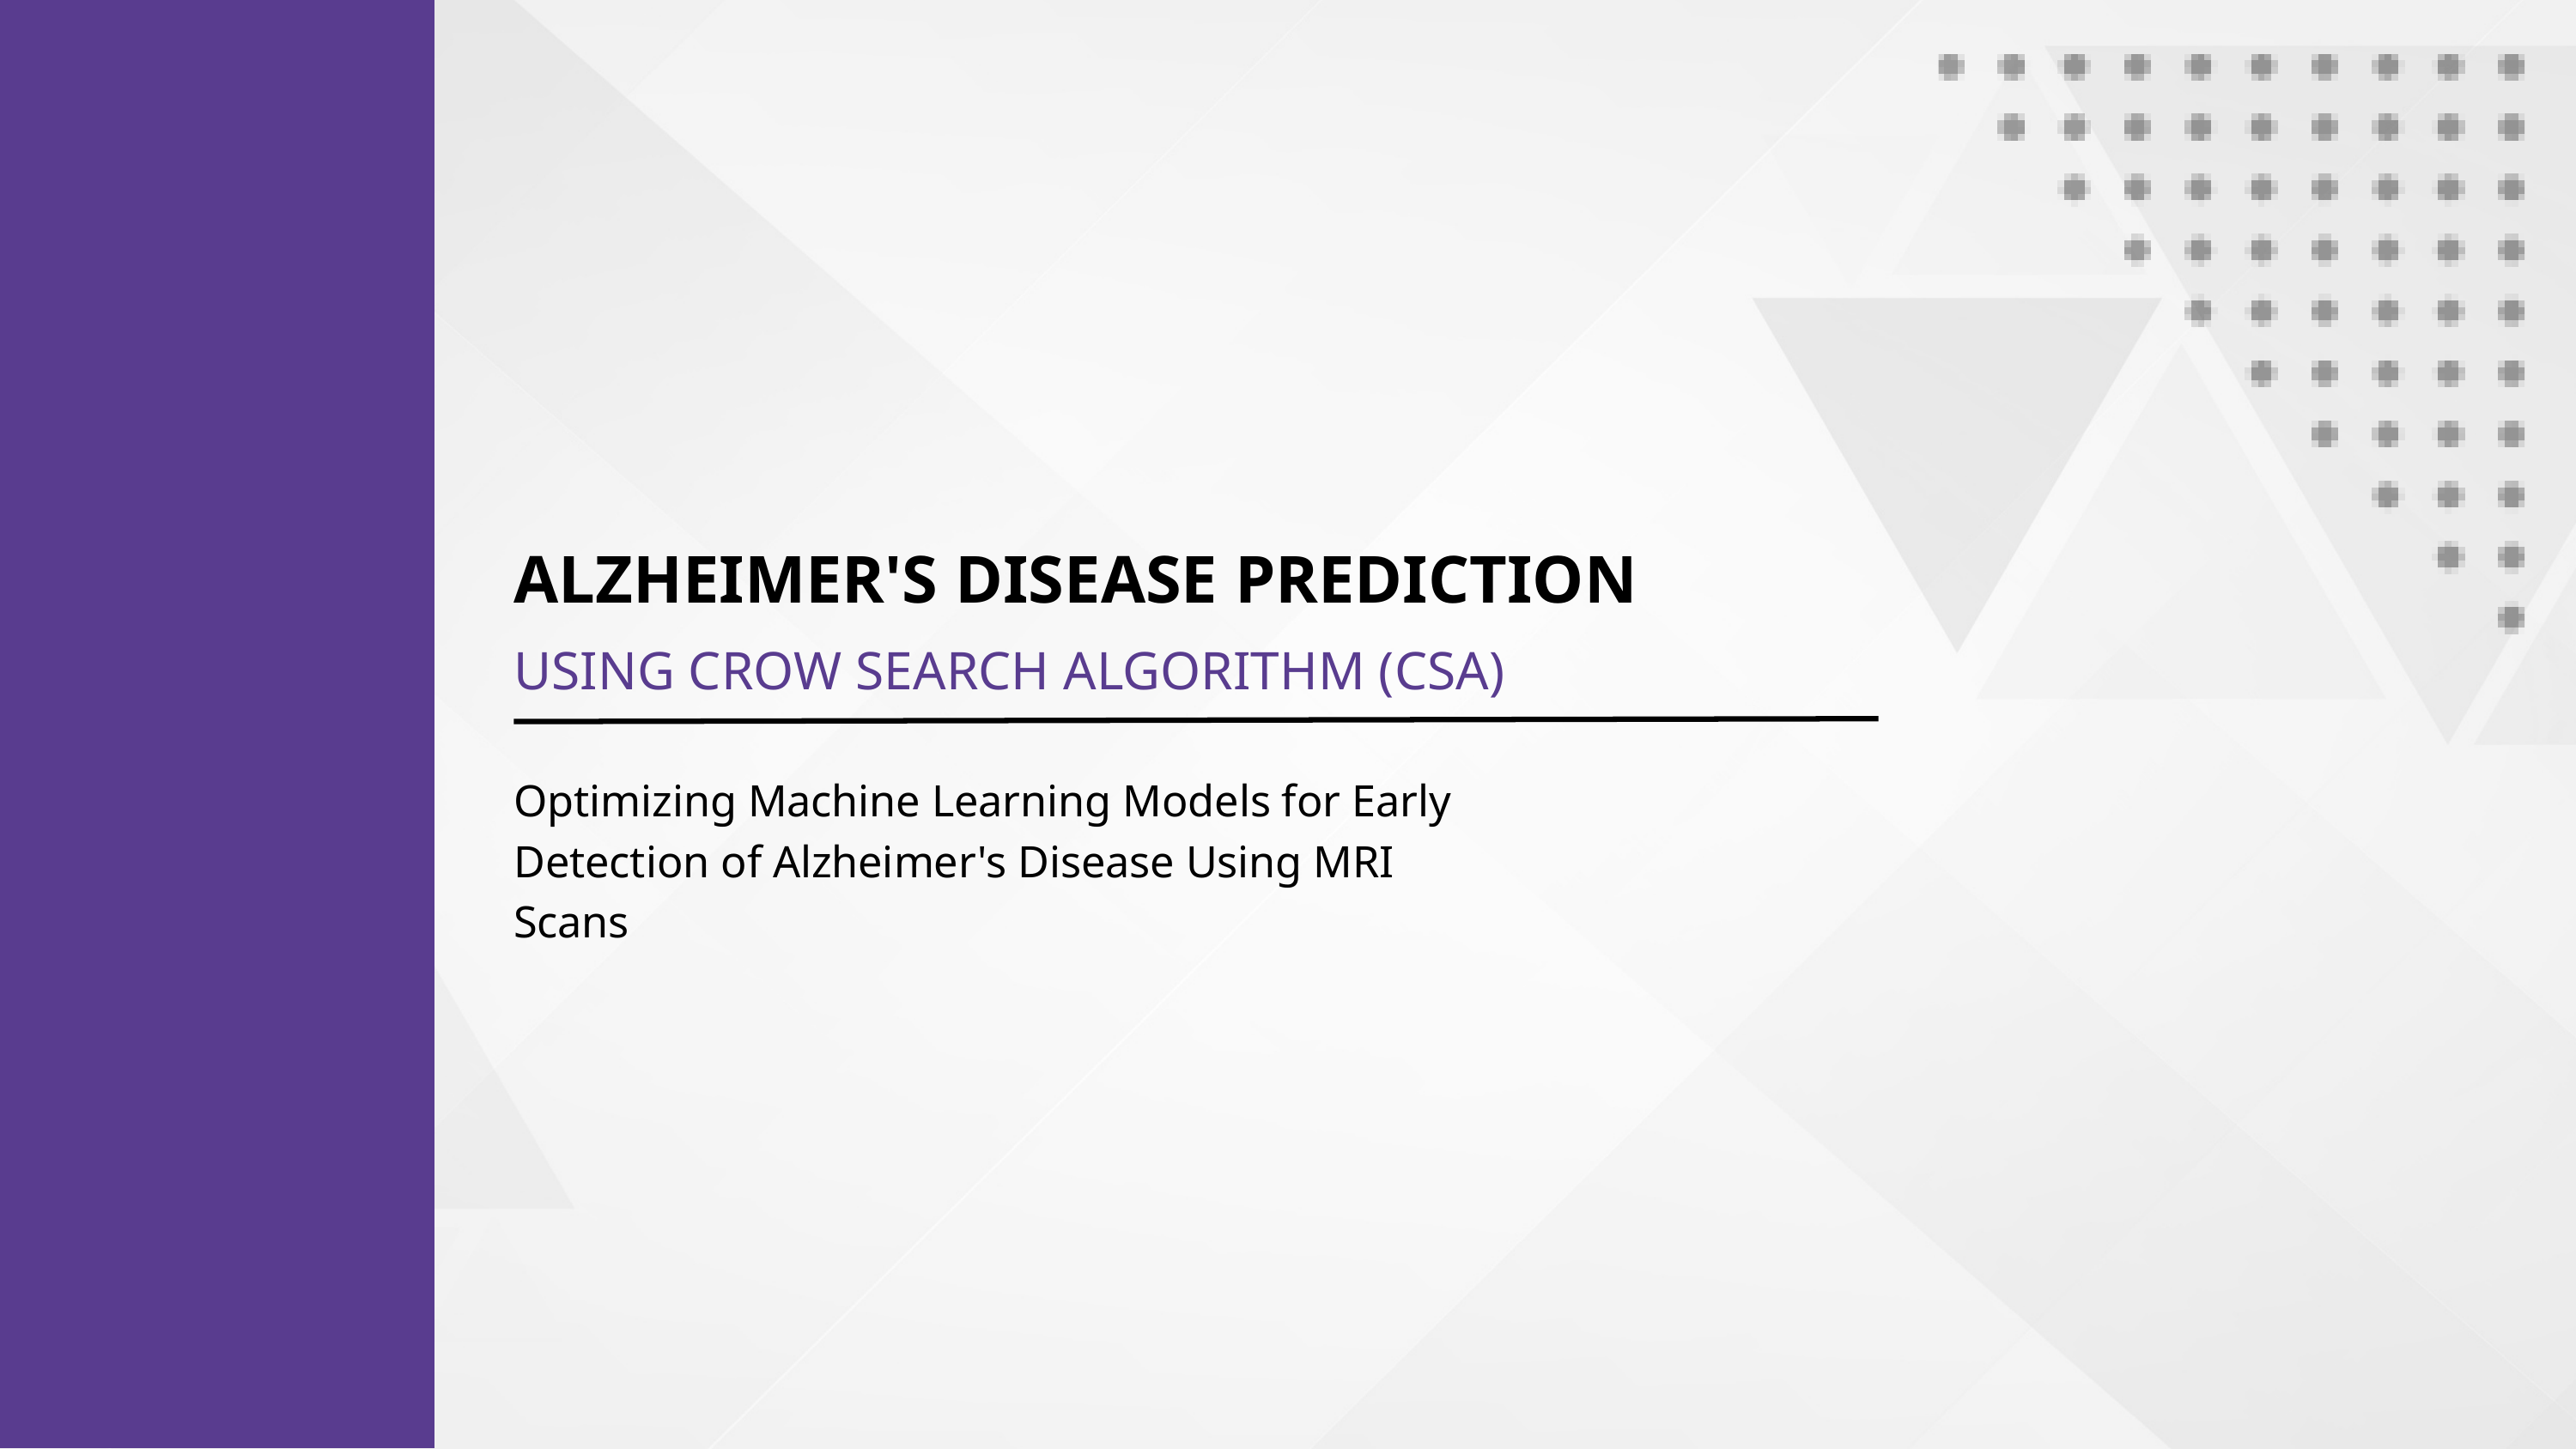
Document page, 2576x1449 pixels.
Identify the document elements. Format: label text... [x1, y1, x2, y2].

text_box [0, 0, 435, 1449]
text_box ALZHEIMER'S DISEASE PREDICTION [513, 524, 1806, 616]
text_box USING CROW SEARCH ALGORITHM (CSA) [513, 627, 2208, 700]
text_box Optimizing Machine Learning Models for Early Detection of Alzheimer's Disease Using MRI Scans [513, 765, 1461, 947]
text_box [436, 0, 2576, 1449]
text_box [1938, 54, 2525, 634]
